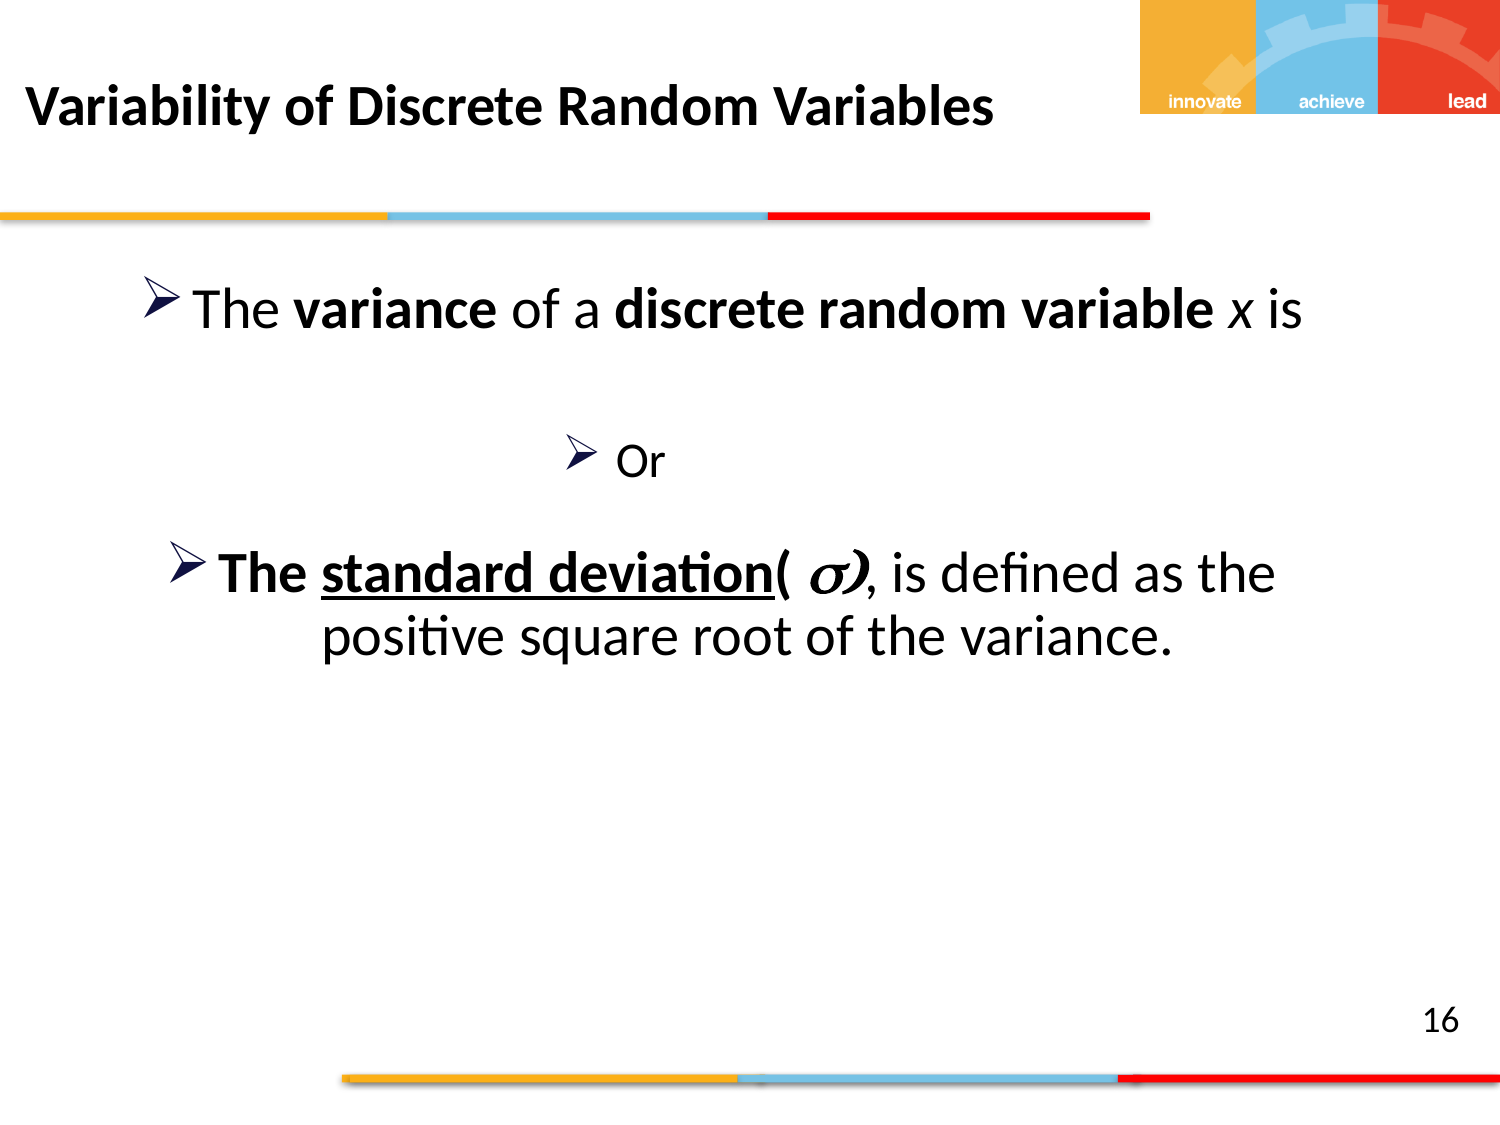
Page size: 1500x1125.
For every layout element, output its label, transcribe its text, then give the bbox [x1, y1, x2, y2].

picture [1140, 0, 1500, 114]
title Variability of Discrete Random Variables [10, 4, 1125, 200]
text_box 16 [1378, 987, 1475, 1048]
